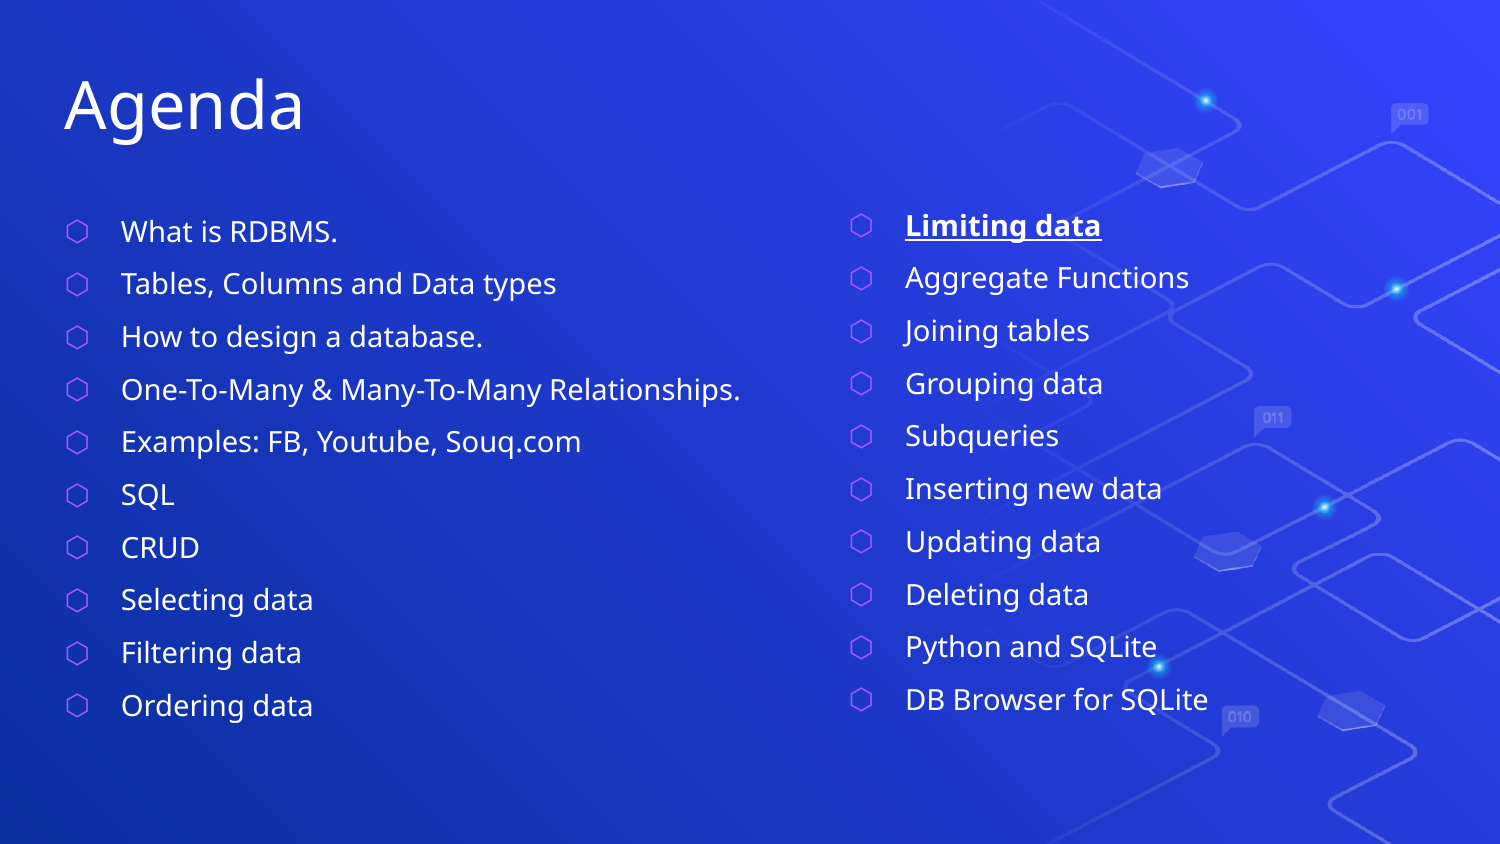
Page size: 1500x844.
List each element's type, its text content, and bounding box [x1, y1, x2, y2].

list Agenda What is RDBMS. Tables, Columns and Data types How to design a database. One-To-Many & Many-To-Many Relationships. Examples: FB, Youtube, Souq.com SQL CRUD Selecting data Filtering data Ordering data [64, 50, 1420, 404]
picture [0, 0, 1500, 844]
text_box Limiting data Aggregate Functions Joining tables Grouping data Subqueries Inserting new data Updating data Deleting data Python and SQLite DB Browser for SQLite [848, 101, 1420, 455]
